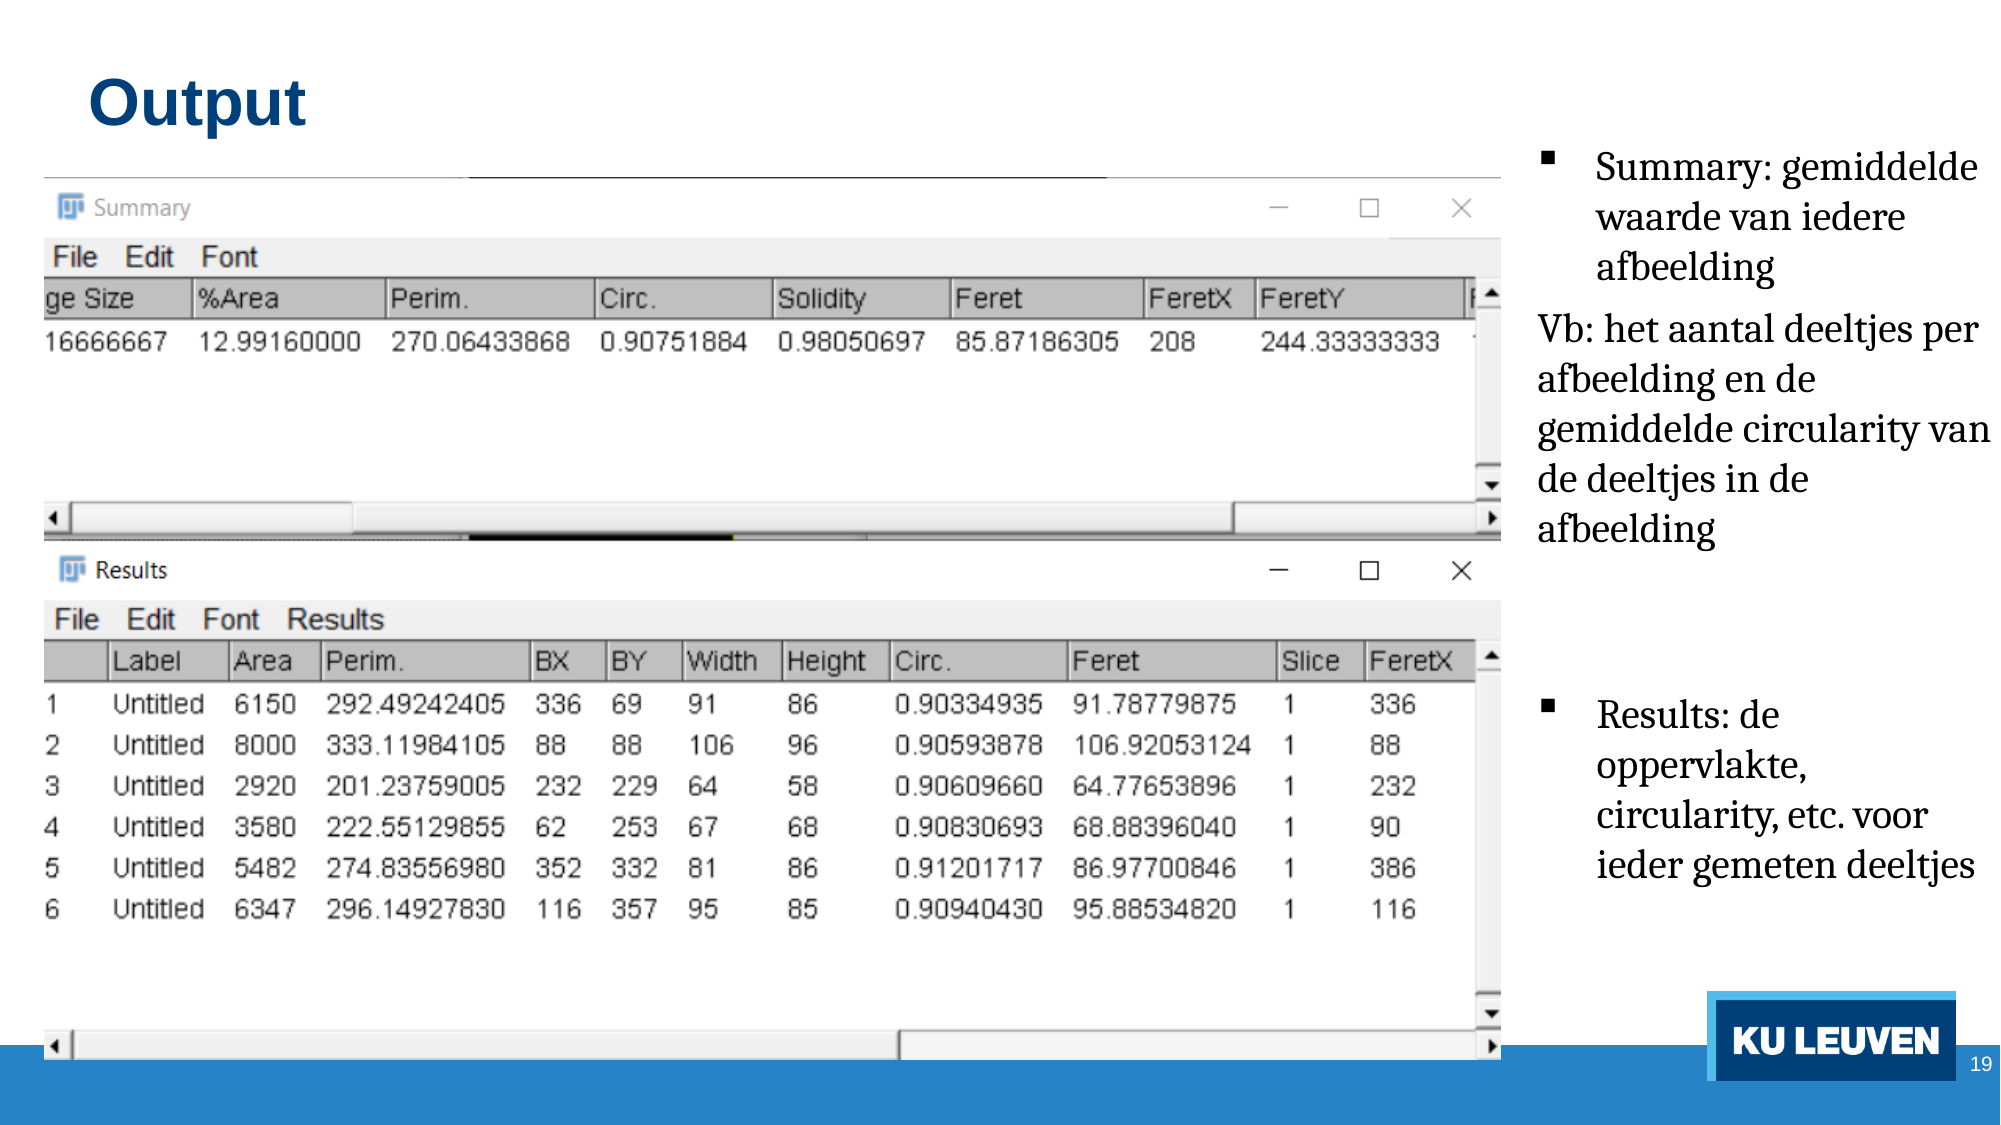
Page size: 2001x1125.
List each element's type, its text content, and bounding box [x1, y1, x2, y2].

list Summary: gemiddelde waarde van iedere afbeelding Vb: het aantal deeltjes per afbeelding en de gemiddelde circularity van de deeltjes in de afbeelding Results: de oppervlakte, circularity, etc. voor ieder gemeten deeltjes [1537, 138, 1993, 971]
slide_number 19 [1788, 1050, 1993, 1098]
picture [1707, 991, 1956, 1081]
title Output [88, 6, 1956, 139]
picture [44, 176, 1501, 1061]
